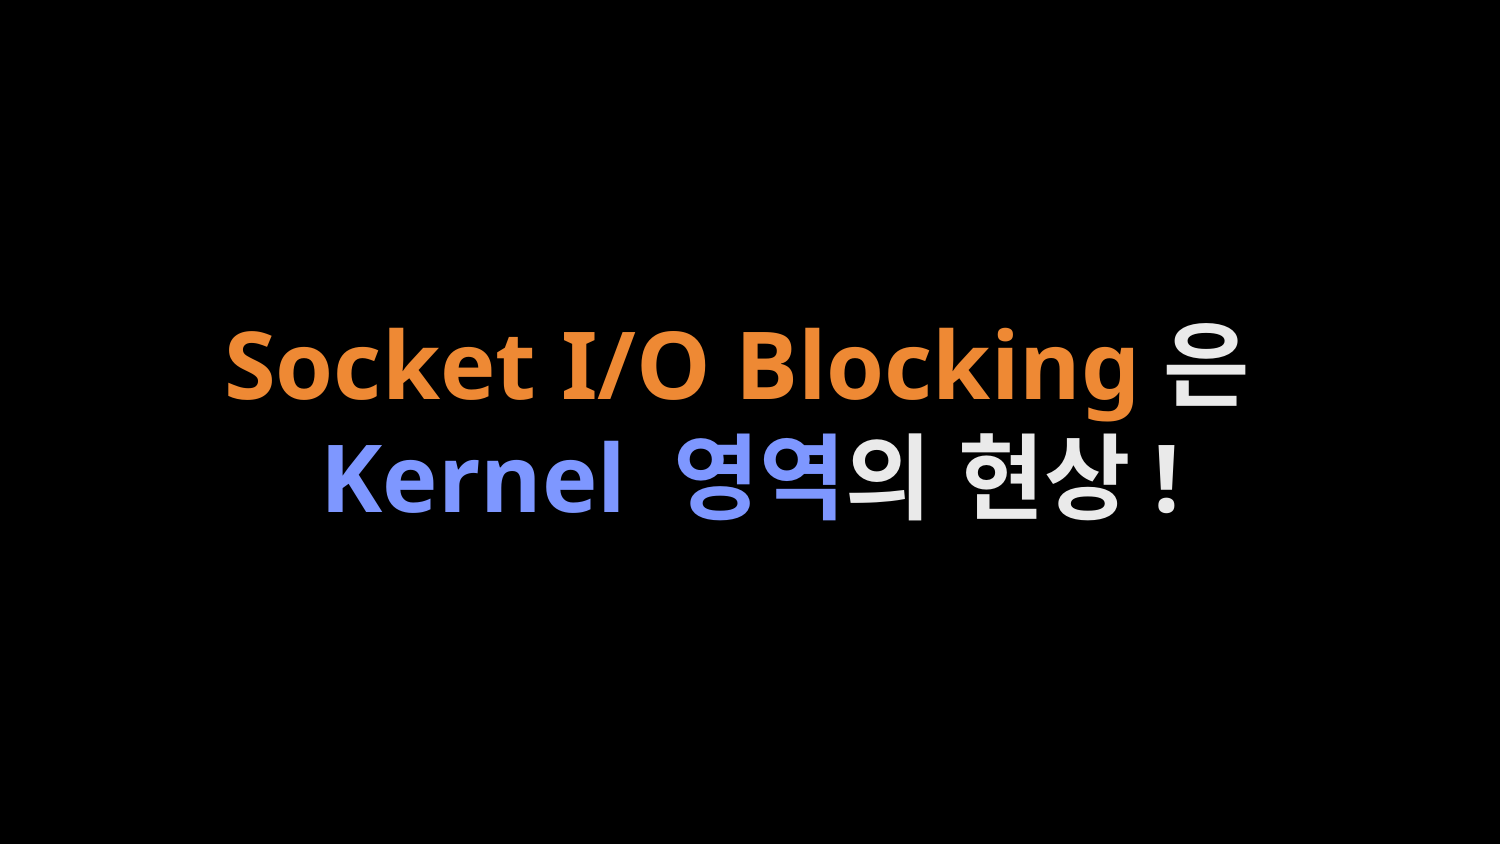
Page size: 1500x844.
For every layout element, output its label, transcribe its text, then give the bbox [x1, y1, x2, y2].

text_box Socket I/O Blocking은 Kernel 영역의 현상! [53, 291, 1447, 603]
